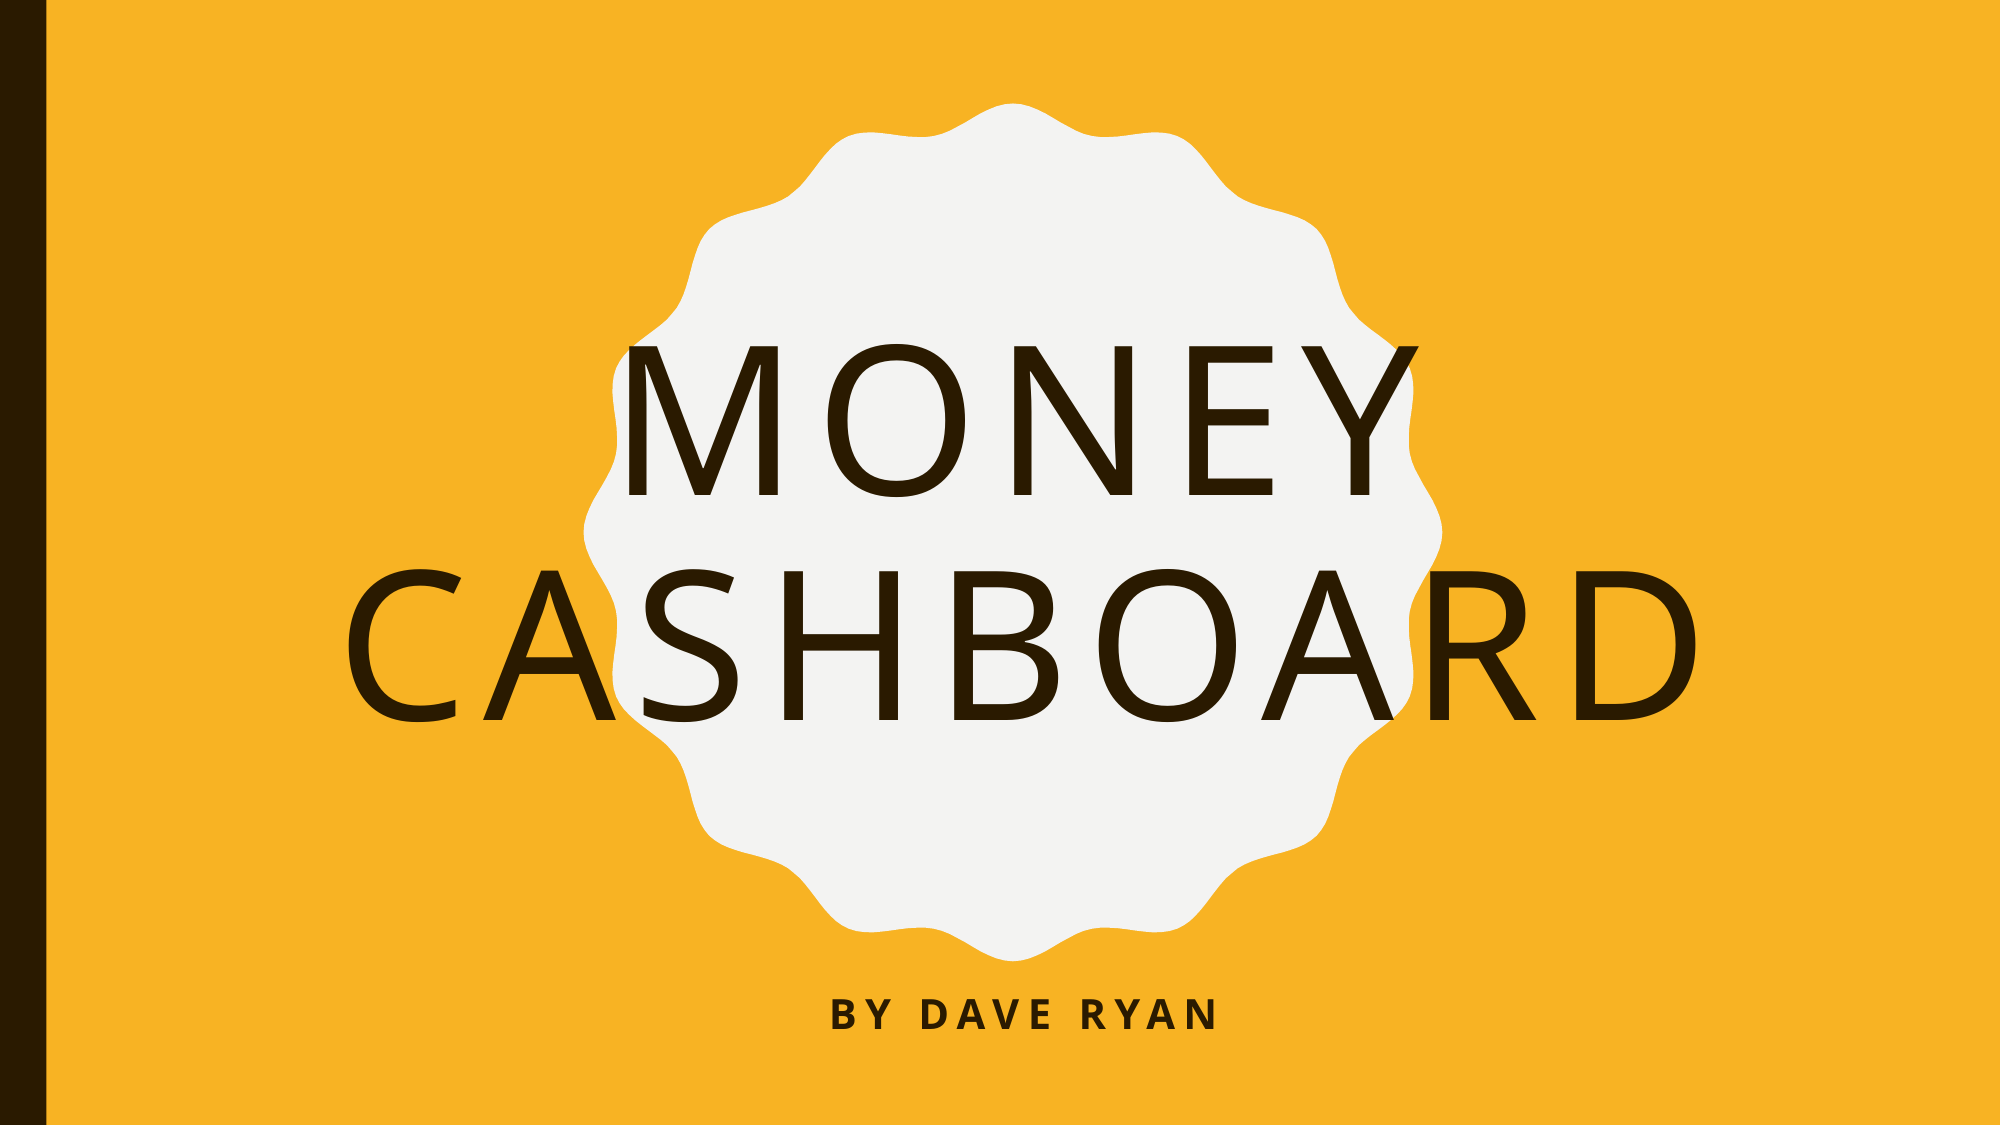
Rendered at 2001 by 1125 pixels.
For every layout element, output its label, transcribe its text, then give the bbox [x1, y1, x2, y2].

title Money Cashboard [176, 180, 1870, 902]
subtitle By DavE Ryan [363, 980, 1684, 1103]
